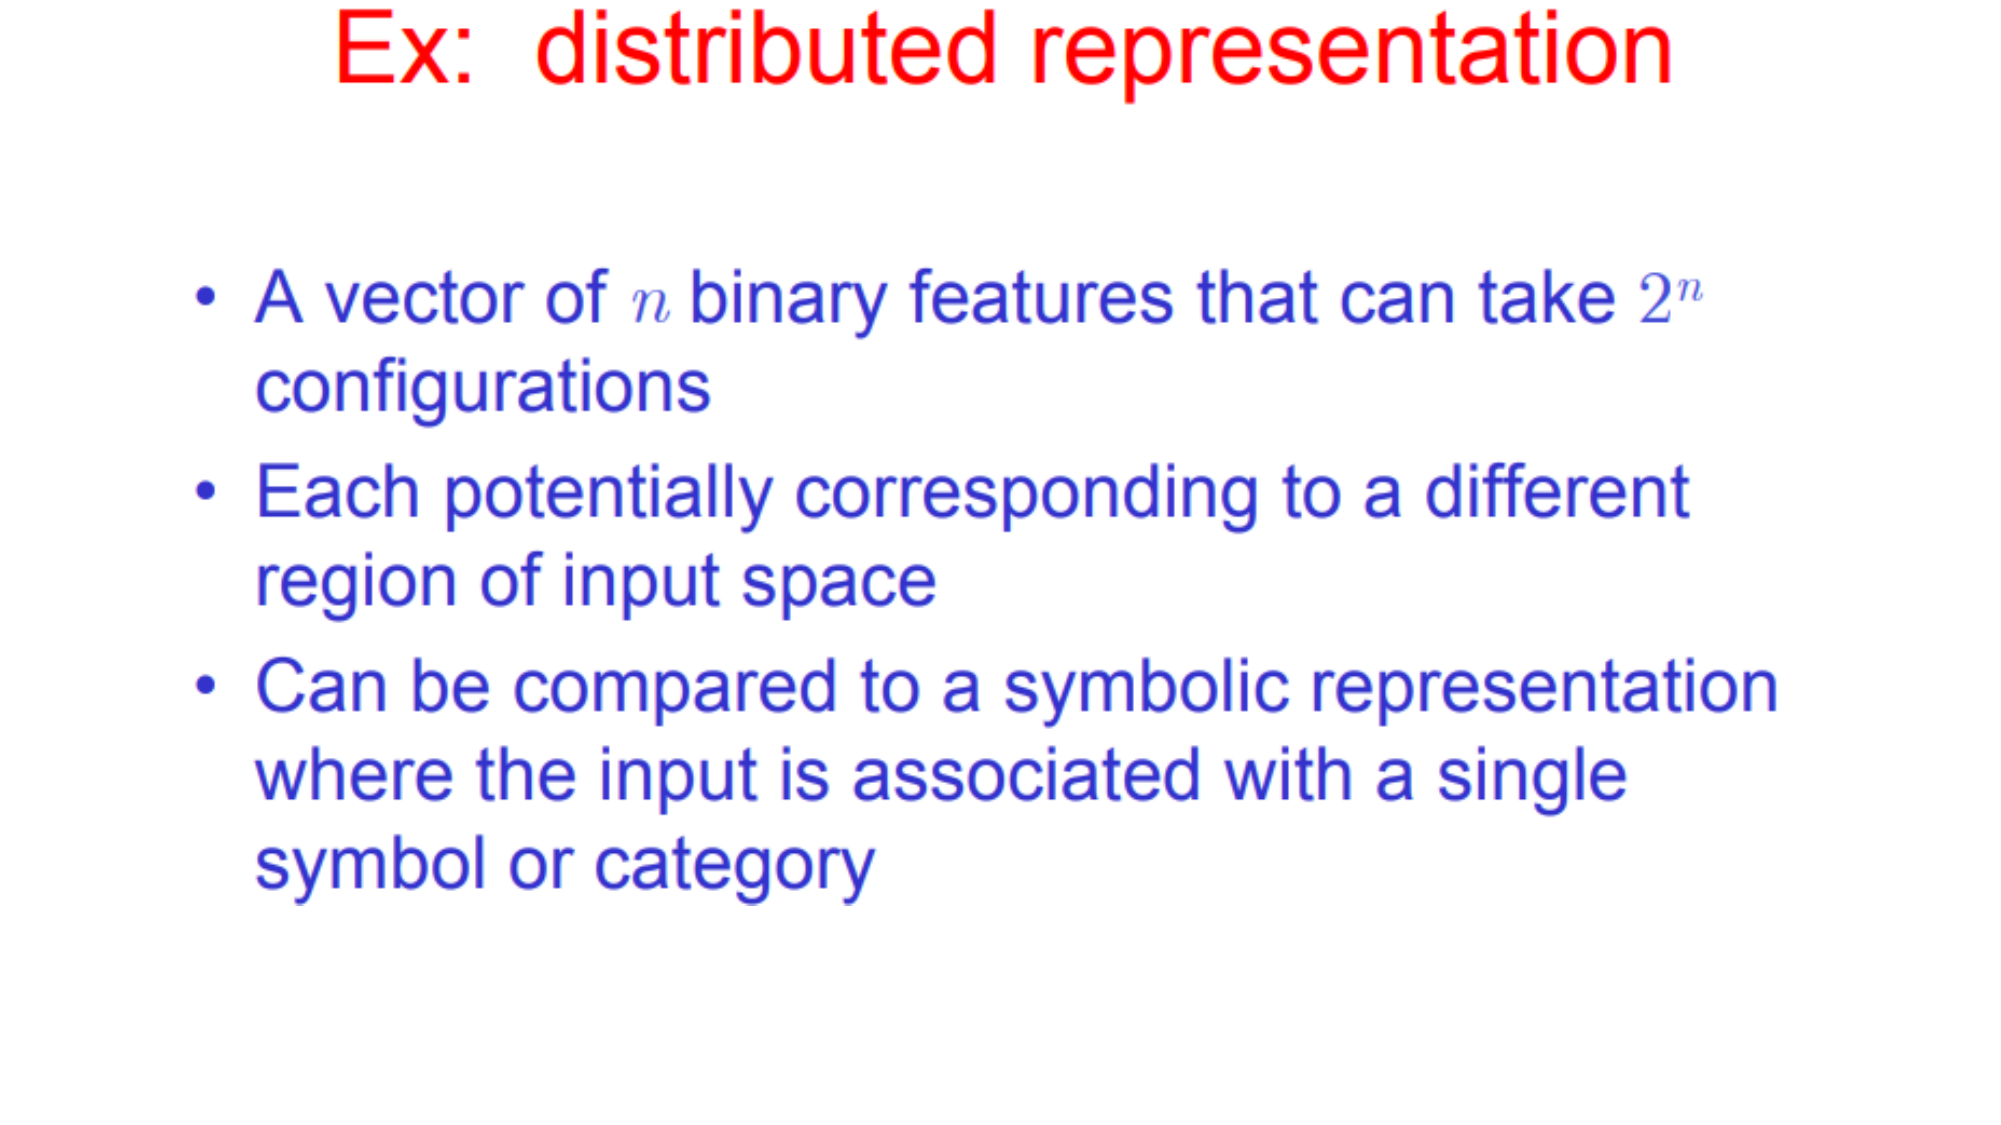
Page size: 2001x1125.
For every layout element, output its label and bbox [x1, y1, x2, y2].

picture [185, 0, 1811, 906]
